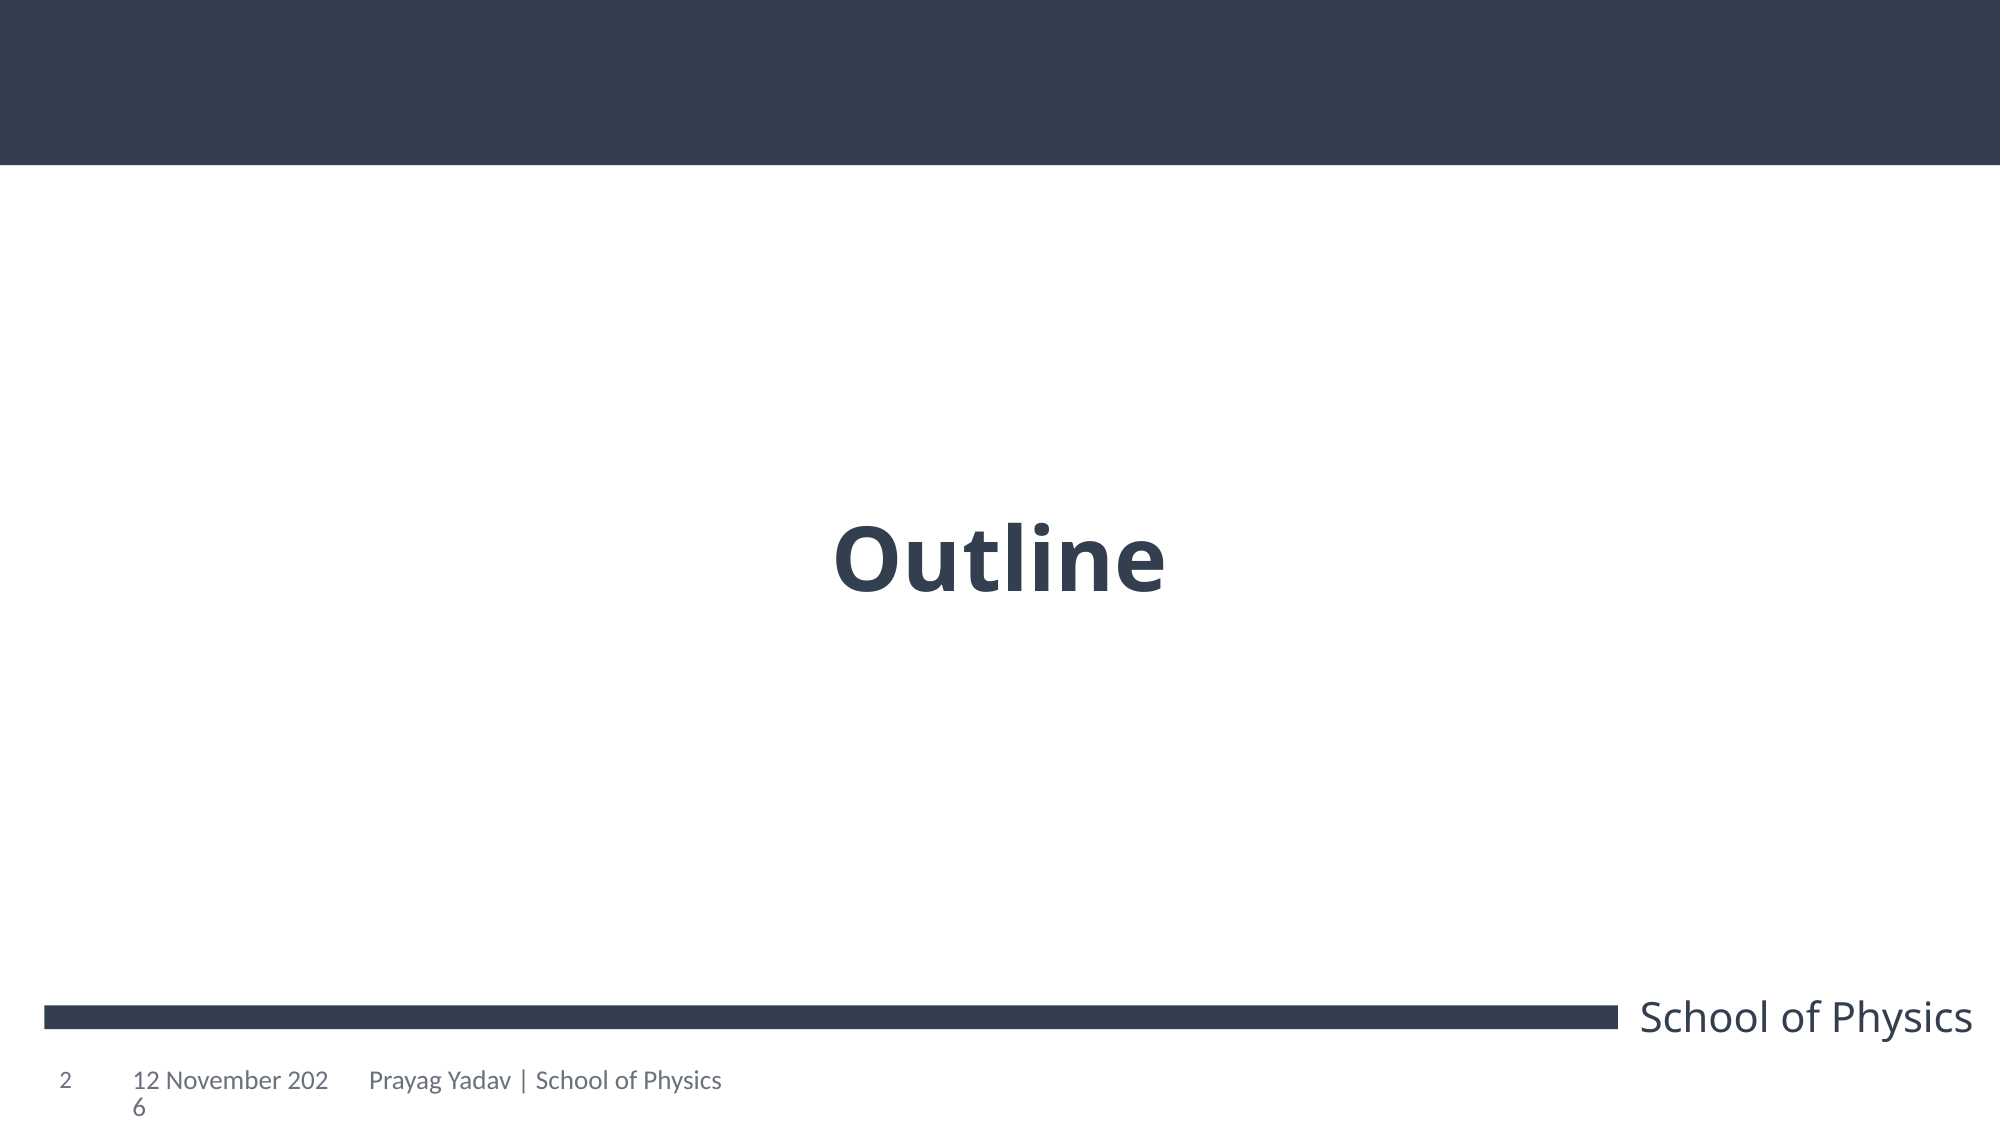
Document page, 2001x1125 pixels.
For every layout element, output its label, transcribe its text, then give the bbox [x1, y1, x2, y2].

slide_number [117, 1048, 354, 1109]
footer Prayag Yadav | School of Physics [354, 1048, 1030, 1109]
slide_number 2 [44, 1048, 111, 1109]
title Outline [93, 506, 1907, 619]
